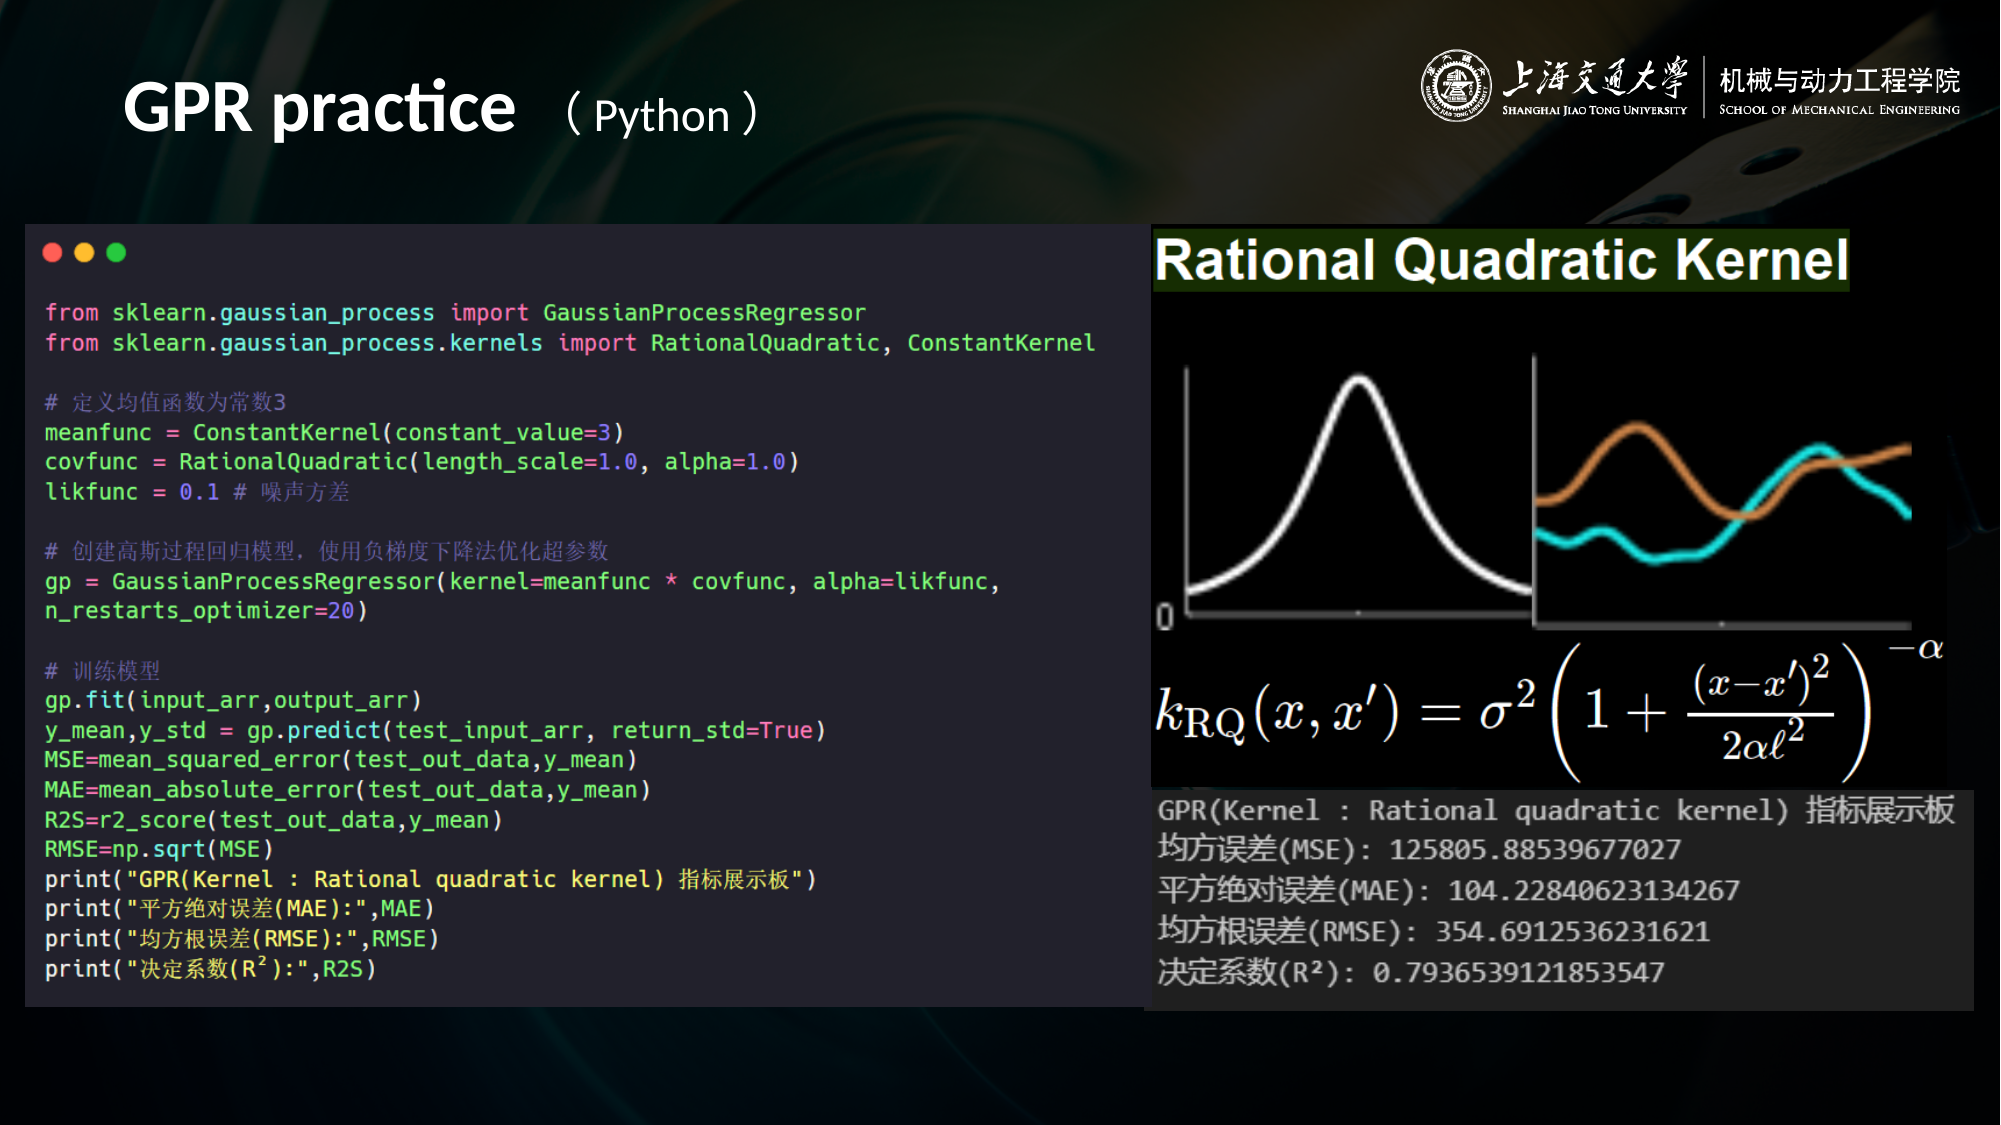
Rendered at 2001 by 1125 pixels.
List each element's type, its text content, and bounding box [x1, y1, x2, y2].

picture [1421, 49, 1960, 122]
text_box GPR practice（Python） [108, 47, 1029, 154]
picture [25, 224, 1974, 1011]
